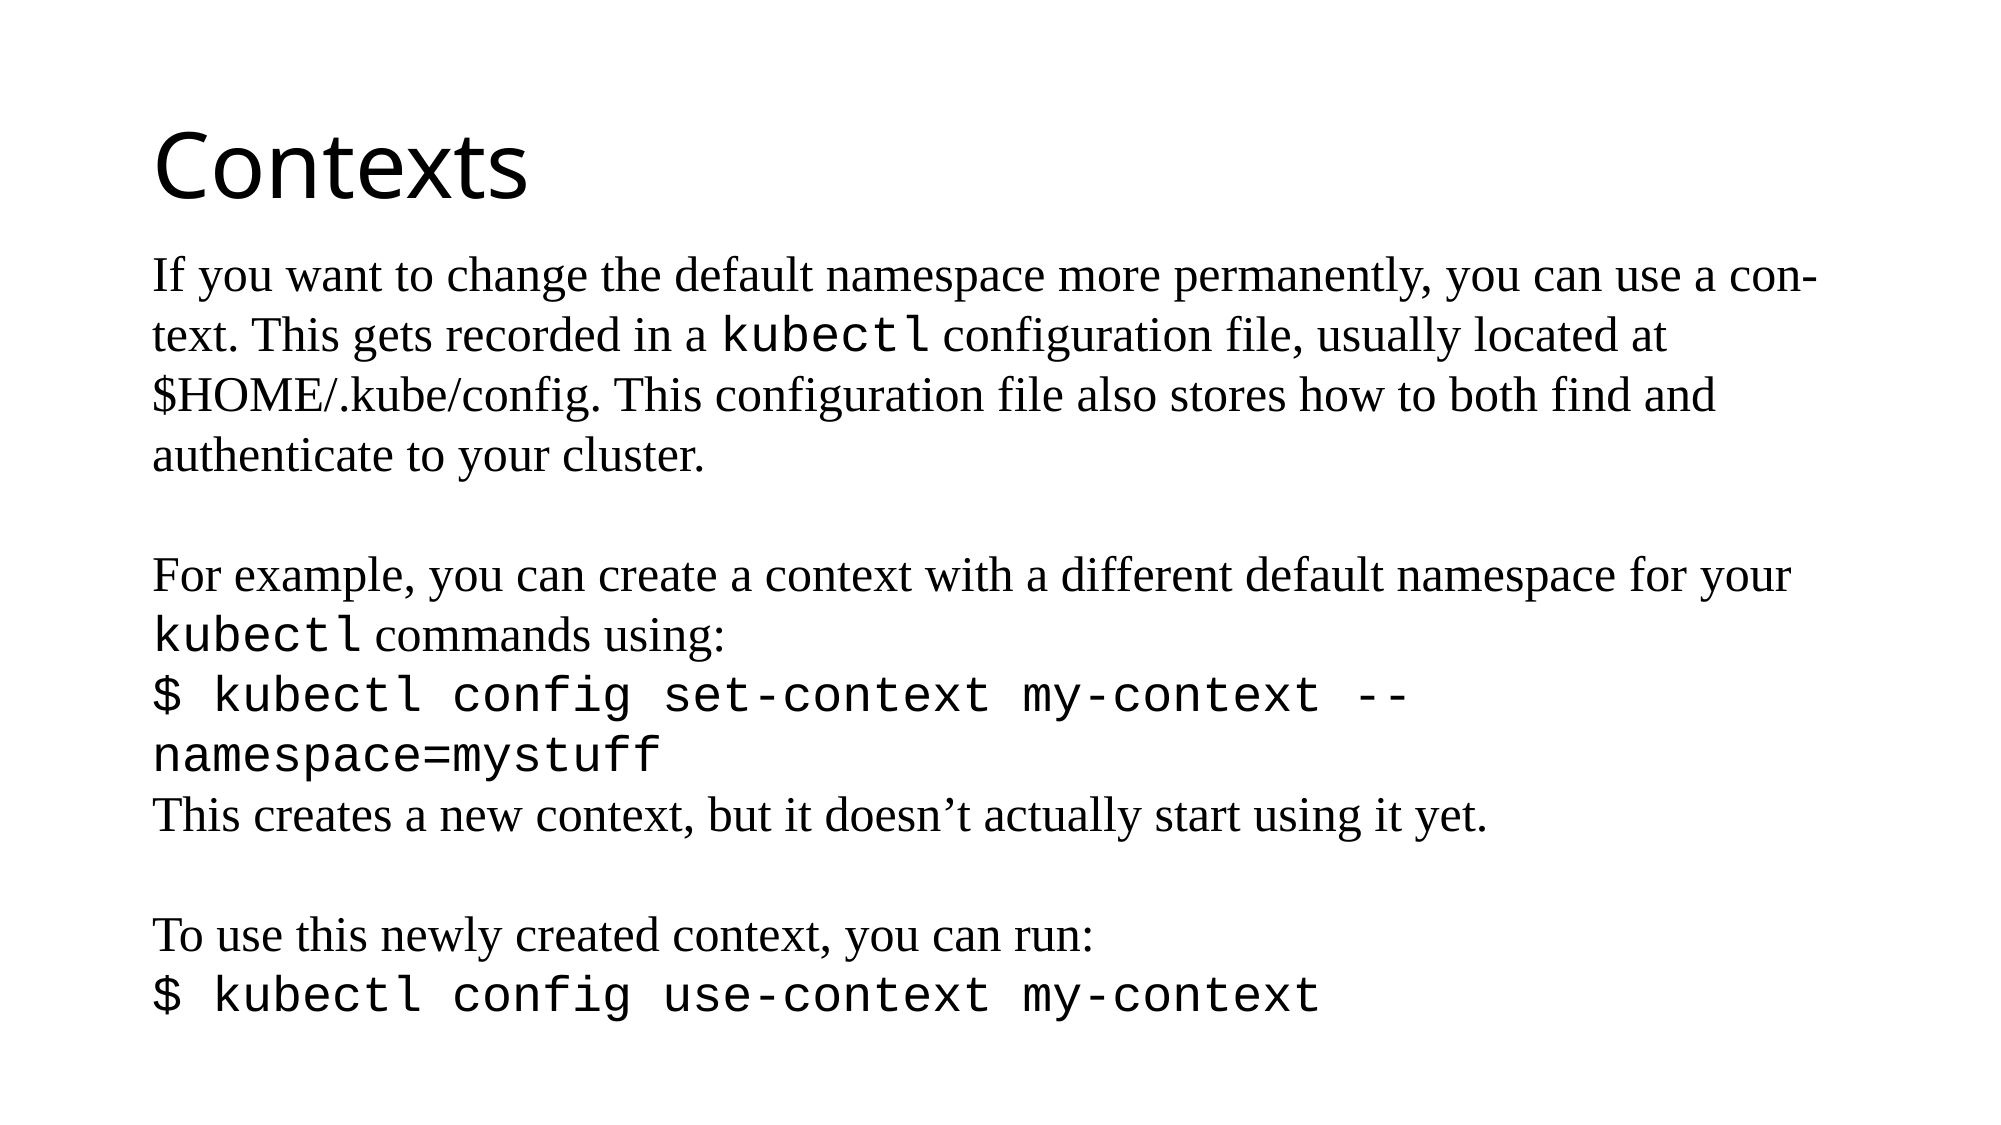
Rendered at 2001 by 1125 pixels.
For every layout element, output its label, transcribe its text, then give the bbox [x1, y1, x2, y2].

title Contexts [137, 59, 1863, 234]
text_box If you want to change the default namespace more permanently, you can use a con‐text. This gets recorded in a kubectl configuration file, usually located at $HOME/.kube/config. This configuration file also stores how to both find and authenticate to your cluster. For example, you can create a context with a different default namespace for your kubectl commands using: $ kubectl config set-context my-context --namespace=mystuff This creates a new context, but it doesn’t actually start using it yet. To use this newly created context, you can run: $ kubectl config use-context my-context [137, 234, 1878, 1029]
